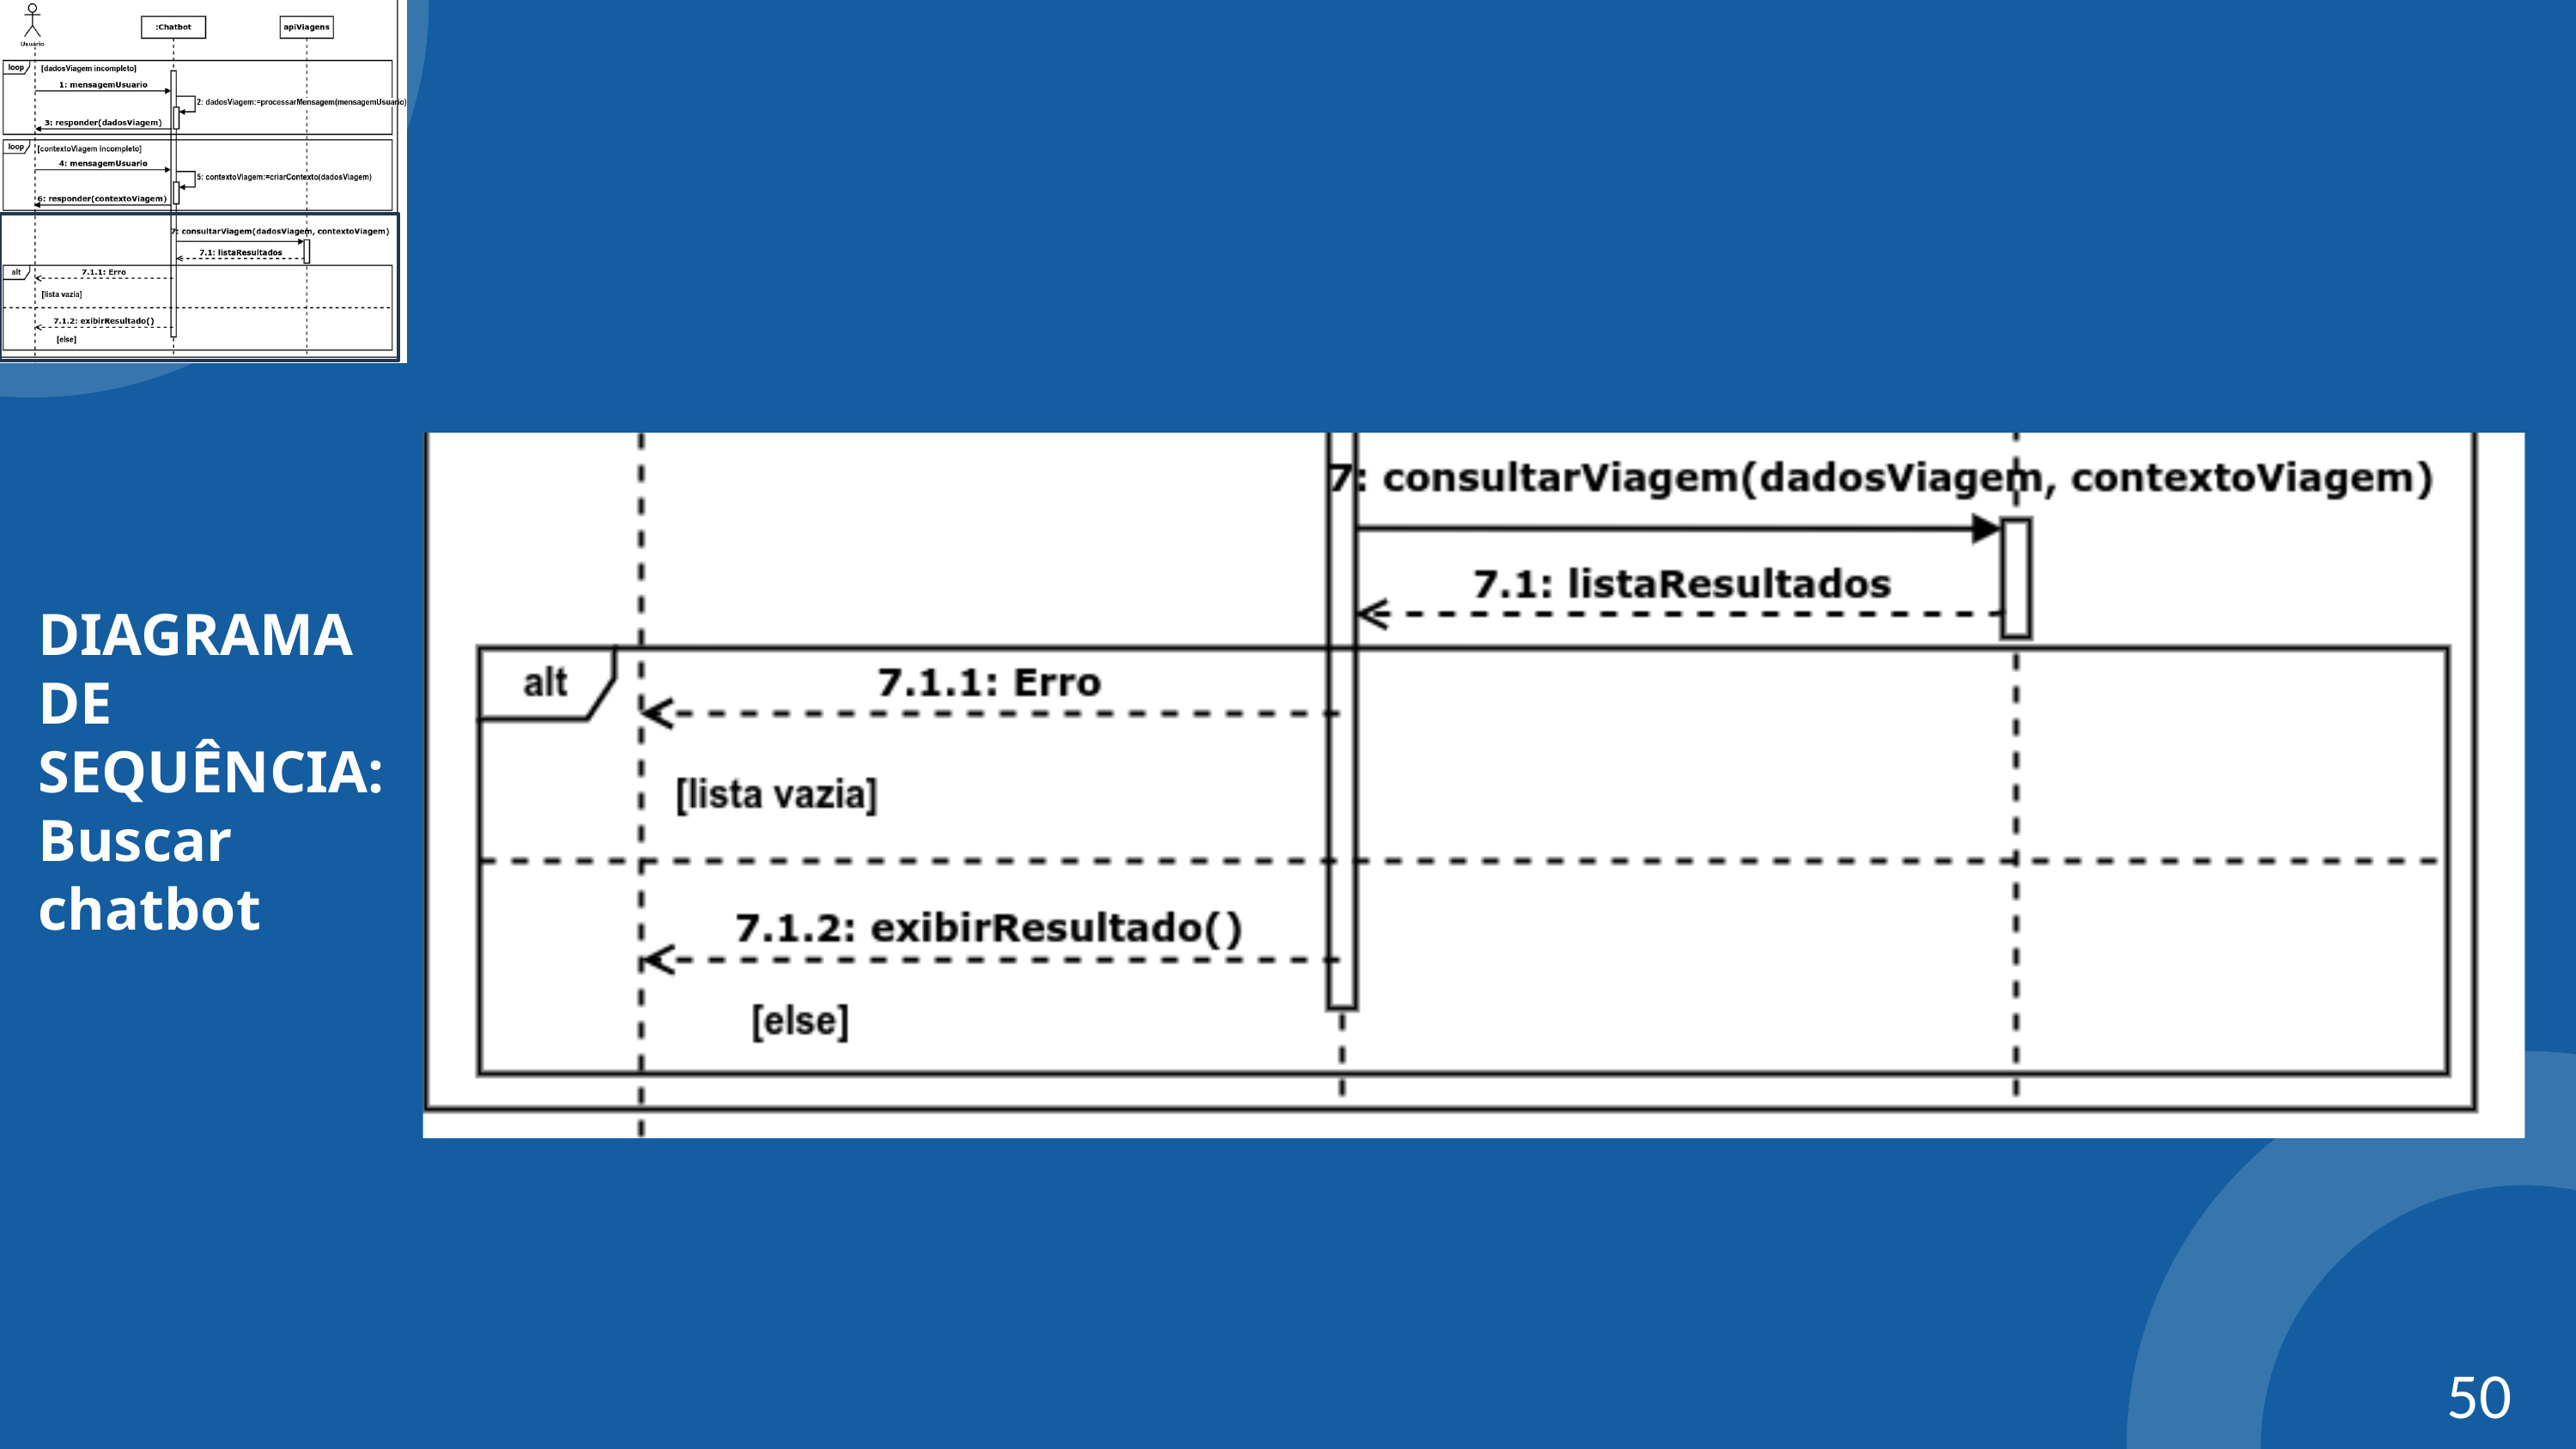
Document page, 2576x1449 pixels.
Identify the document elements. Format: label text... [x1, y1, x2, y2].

text_box DIAGRAMA DE SEQUÊNCIA: Buscar chatbot [25, 591, 417, 949]
picture [422, 433, 2525, 1138]
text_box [2193, 1118, 2576, 1449]
picture [0, 0, 407, 363]
